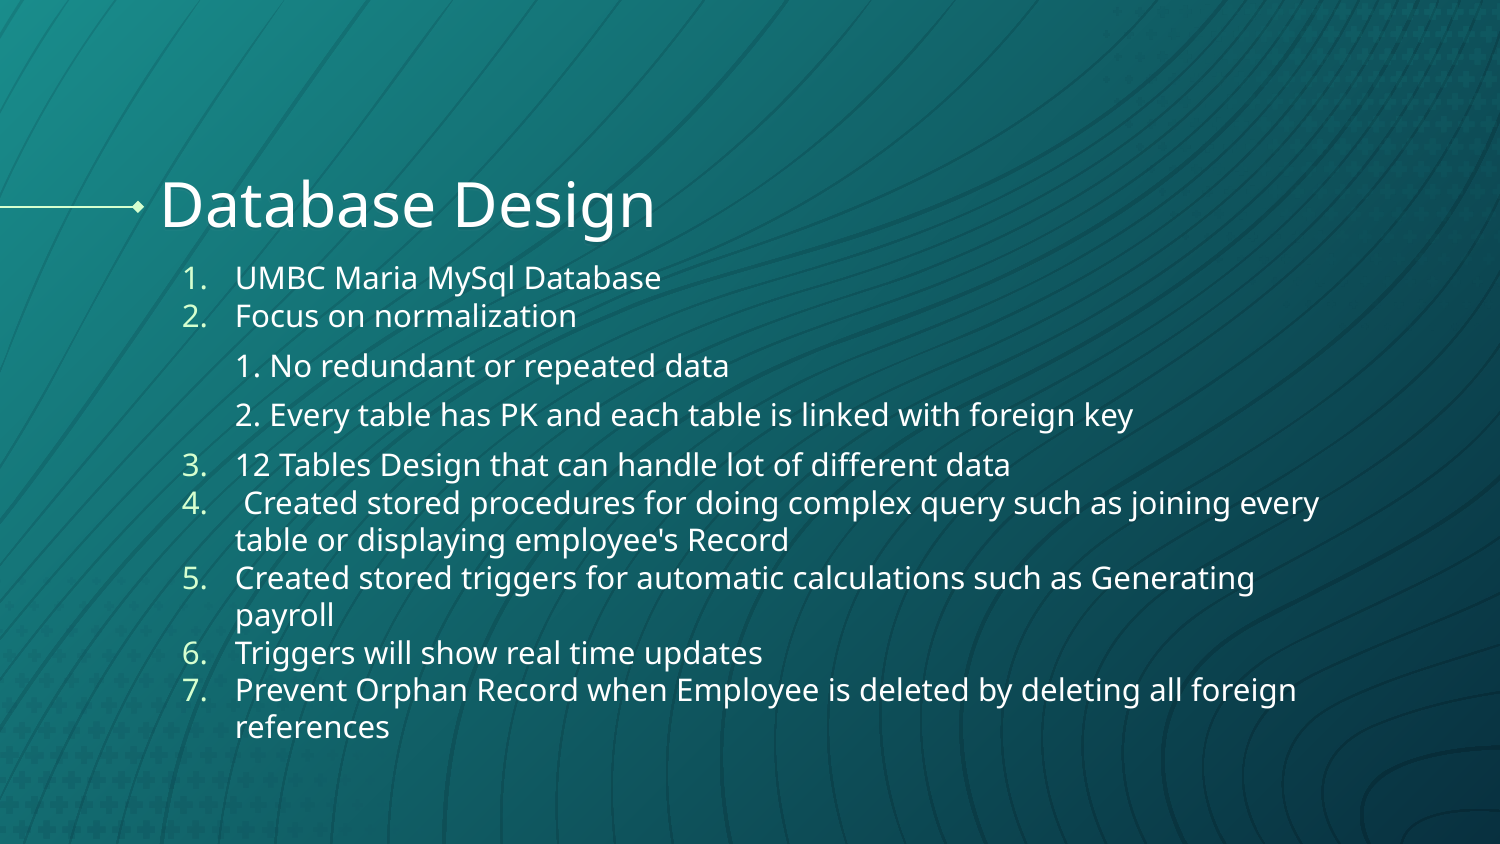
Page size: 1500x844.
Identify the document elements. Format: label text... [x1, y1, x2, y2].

list UMBC Maria MySql Database Focus on normalization 1. No redundant or repeated data 2. Every table has PK and each table is linked with foreign key 12 Tables Design that can handle lot of different data Created stored procedures for doing complex query such as joining every table or displaying employee's Record Created stored triggers for automatic calculations such as Generating payroll Triggers will show real time updates Prevent Orphan Record when Employee is deleted by deleting all foreign references [159, 258, 1340, 702]
title Database Design [159, 174, 1340, 240]
